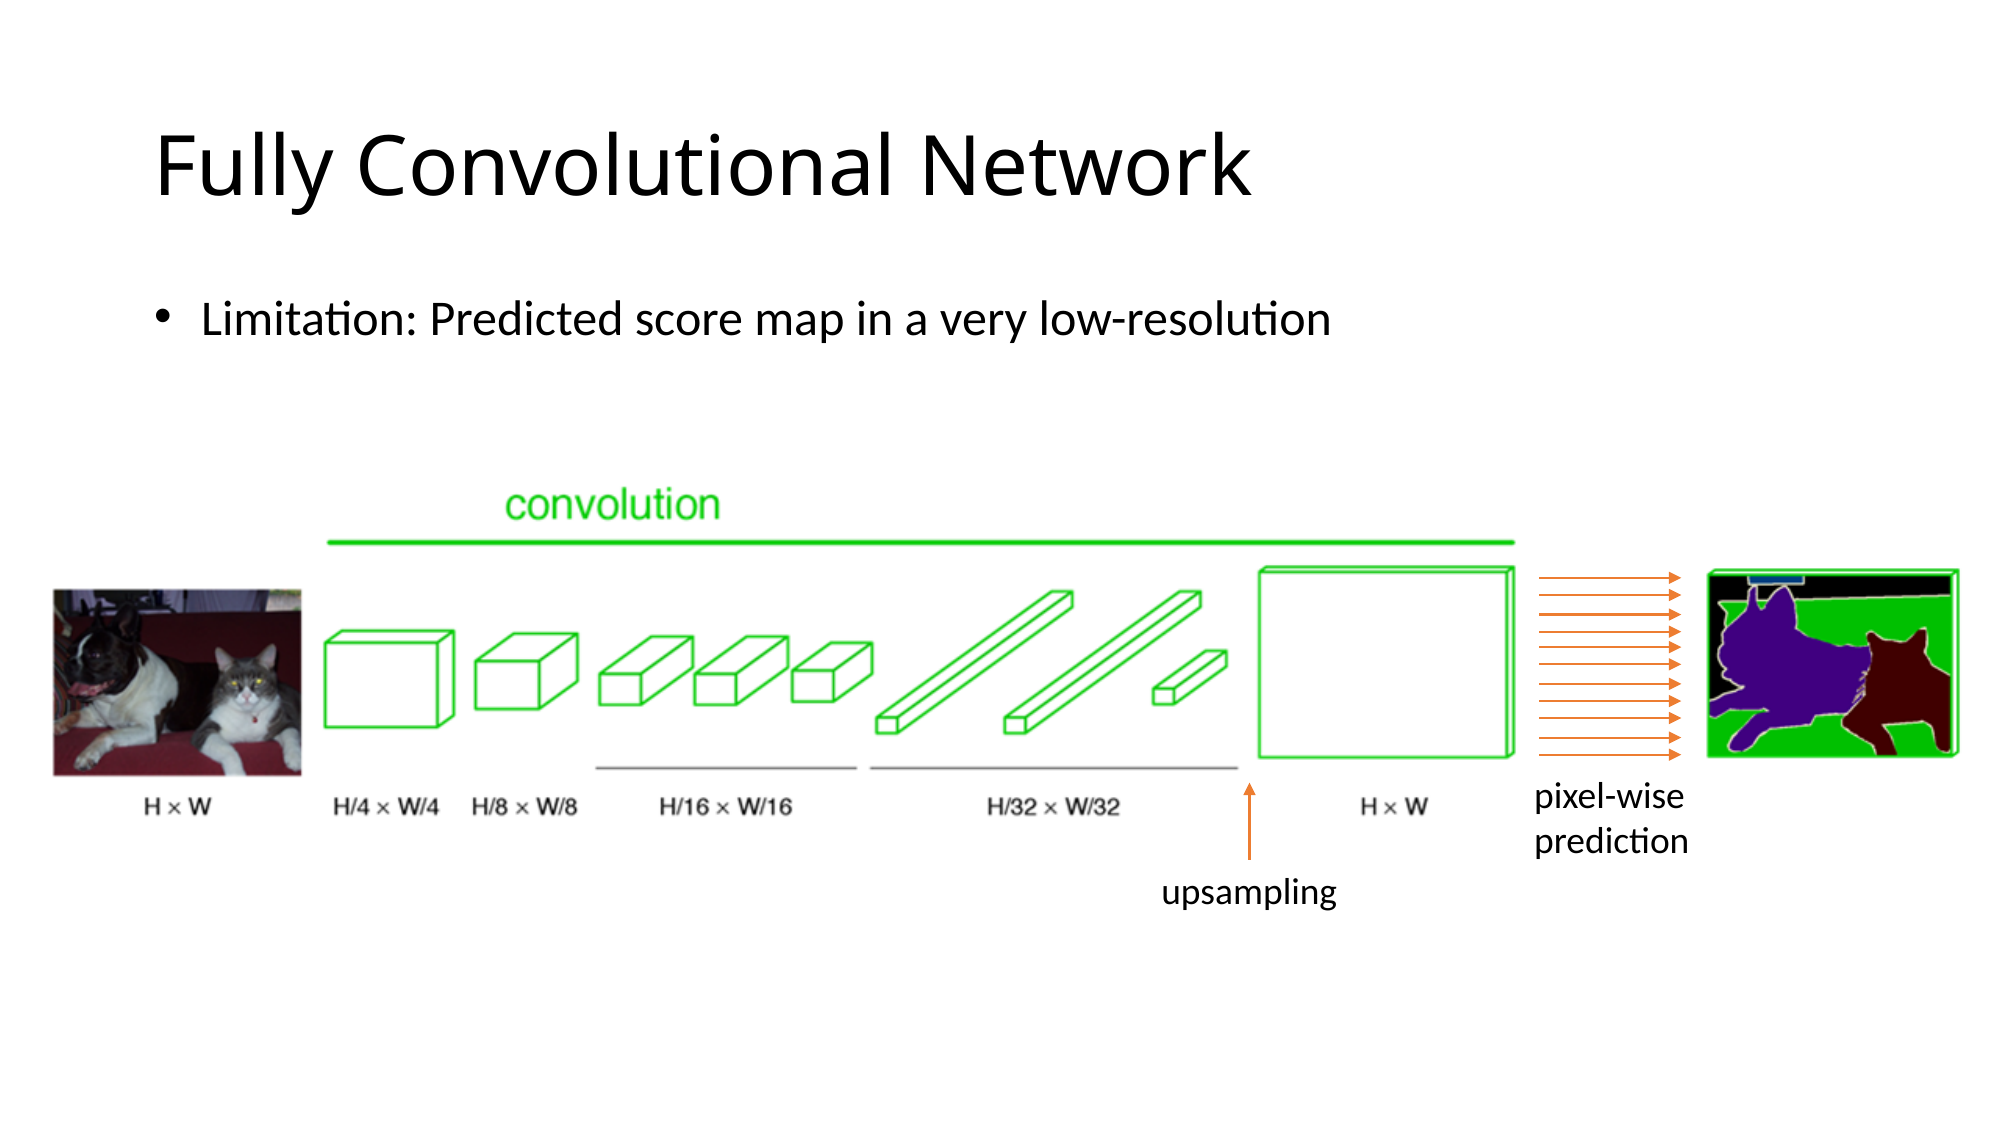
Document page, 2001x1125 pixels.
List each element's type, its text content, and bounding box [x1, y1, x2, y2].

picture [28, 484, 1974, 829]
title Fully Convolutional Network [138, 60, 1864, 278]
text_box pixel-wise prediction [1519, 829, 1709, 868]
text_box upsampling [1146, 859, 1353, 920]
text_box Limitation: Predicted score map in a very low-resolution [139, 277, 1348, 353]
